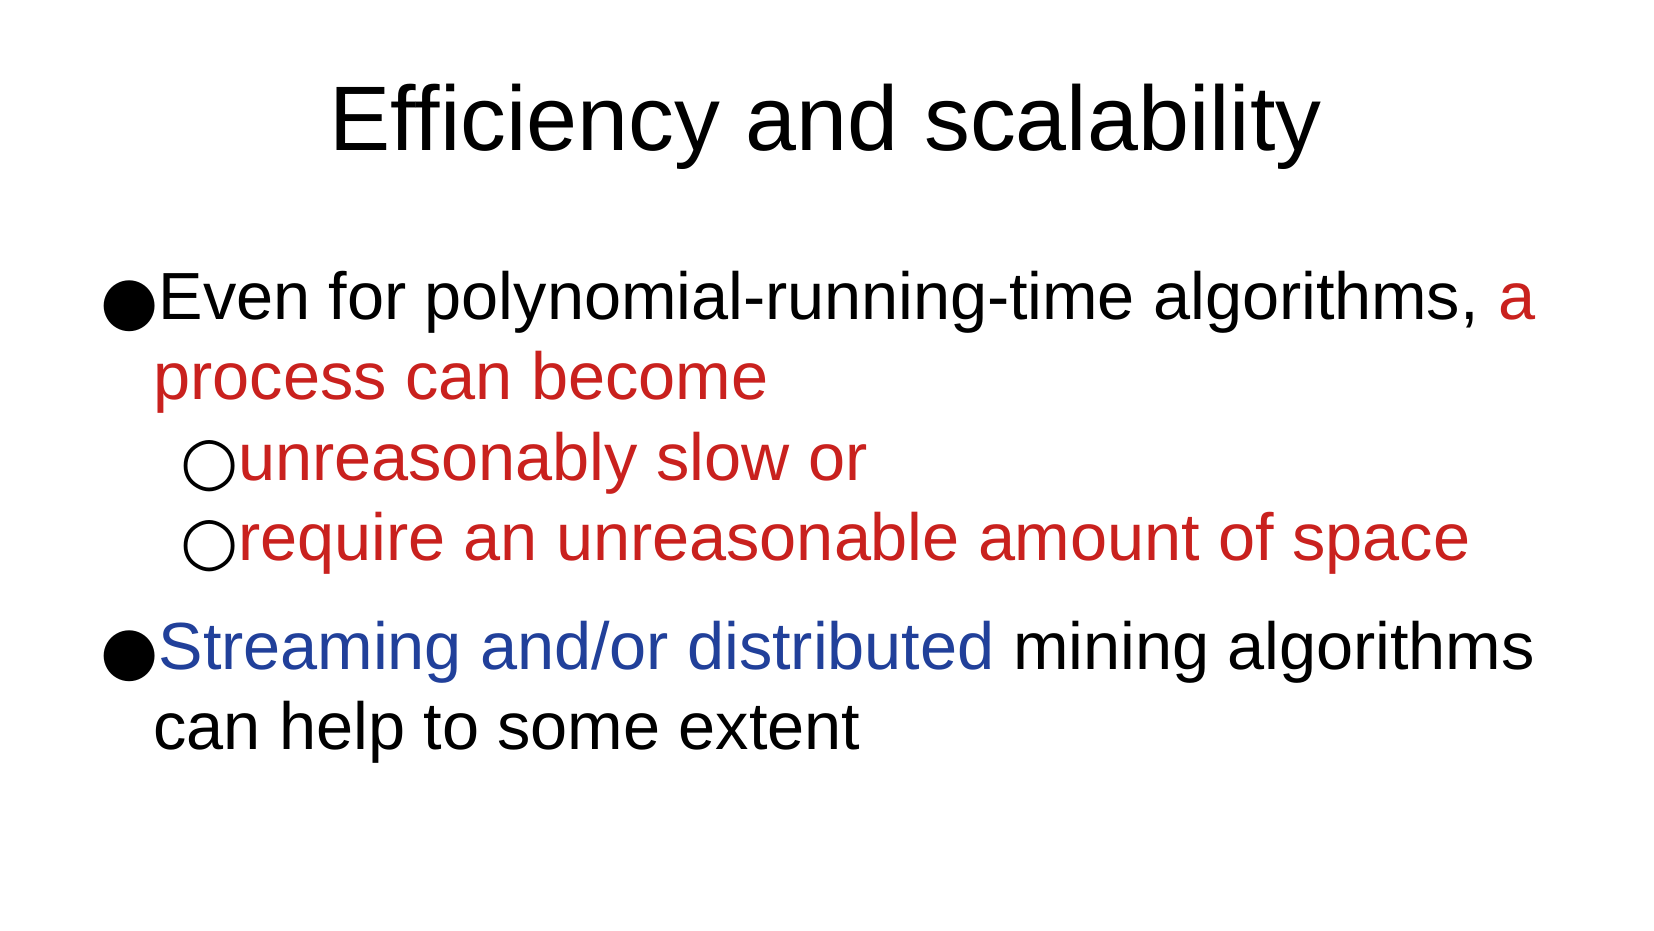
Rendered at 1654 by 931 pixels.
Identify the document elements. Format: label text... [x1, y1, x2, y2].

text_box Efficiency and scalability [82, 1, 1571, 225]
text_box Even for polynomial-running-time algorithms, a process can become unreasonably slow or require an unreasonable amount of space Streaming and/or distributed mining algorithms can help to some extent [82, 253, 1571, 900]
